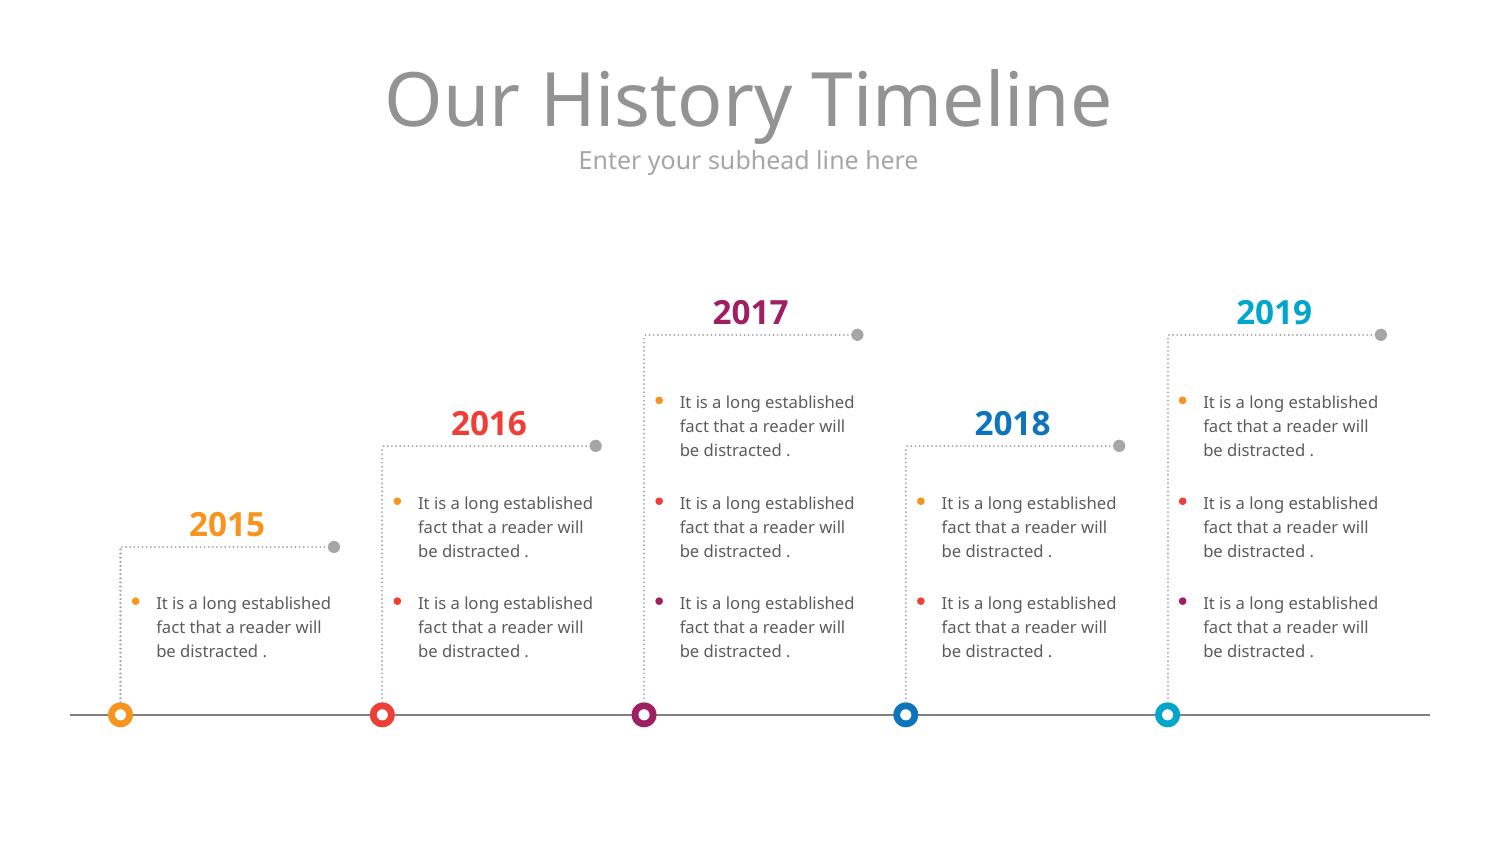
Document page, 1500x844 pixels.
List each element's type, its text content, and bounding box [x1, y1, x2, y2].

text_box [1178, 396, 1187, 405]
text_box It is a long established fact that a reader will be distracted . [1203, 387, 1392, 460]
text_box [369, 702, 396, 728]
text_box 2017 [681, 283, 821, 332]
text_box It is a long established fact that a reader will be distracted . [941, 488, 1131, 561]
text_box [1178, 597, 1187, 605]
text_box [917, 497, 925, 505]
text_box It is a long established fact that a reader will be distracted . [418, 488, 607, 561]
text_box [631, 702, 657, 728]
text_box It is a long established fact that a reader will be distracted . [418, 588, 607, 661]
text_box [107, 702, 134, 728]
text_box It is a long established fact that a reader will be distracted . [156, 588, 345, 661]
text_box [655, 597, 663, 605]
text_box [393, 597, 402, 605]
text_box It is a long established fact that a reader will be distracted . [1203, 488, 1392, 561]
text_box It is a long established fact that a reader will be distracted . [1203, 588, 1392, 661]
text_box It is a long established fact that a reader will be distracted . [679, 488, 869, 561]
text_box [1178, 497, 1187, 505]
text_box [917, 597, 925, 605]
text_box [893, 702, 919, 728]
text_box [1154, 702, 1181, 728]
text_box [393, 497, 402, 505]
text_box [655, 396, 663, 405]
text_box It is a long established fact that a reader will be distracted . [941, 588, 1131, 661]
text_box 2019 [1204, 283, 1344, 332]
title Our History Timeline [62, 55, 1436, 138]
text_box It is a long established fact that a reader will be distracted . [679, 588, 869, 661]
text_box 2018 [942, 394, 1083, 443]
text_box 2015 [157, 495, 297, 544]
text_box [655, 497, 663, 505]
text_box It is a long established fact that a reader will be distracted . [679, 387, 869, 460]
list Enter your subhead line here [62, 144, 1436, 174]
text_box [131, 597, 140, 605]
text_box 2016 [419, 394, 559, 443]
